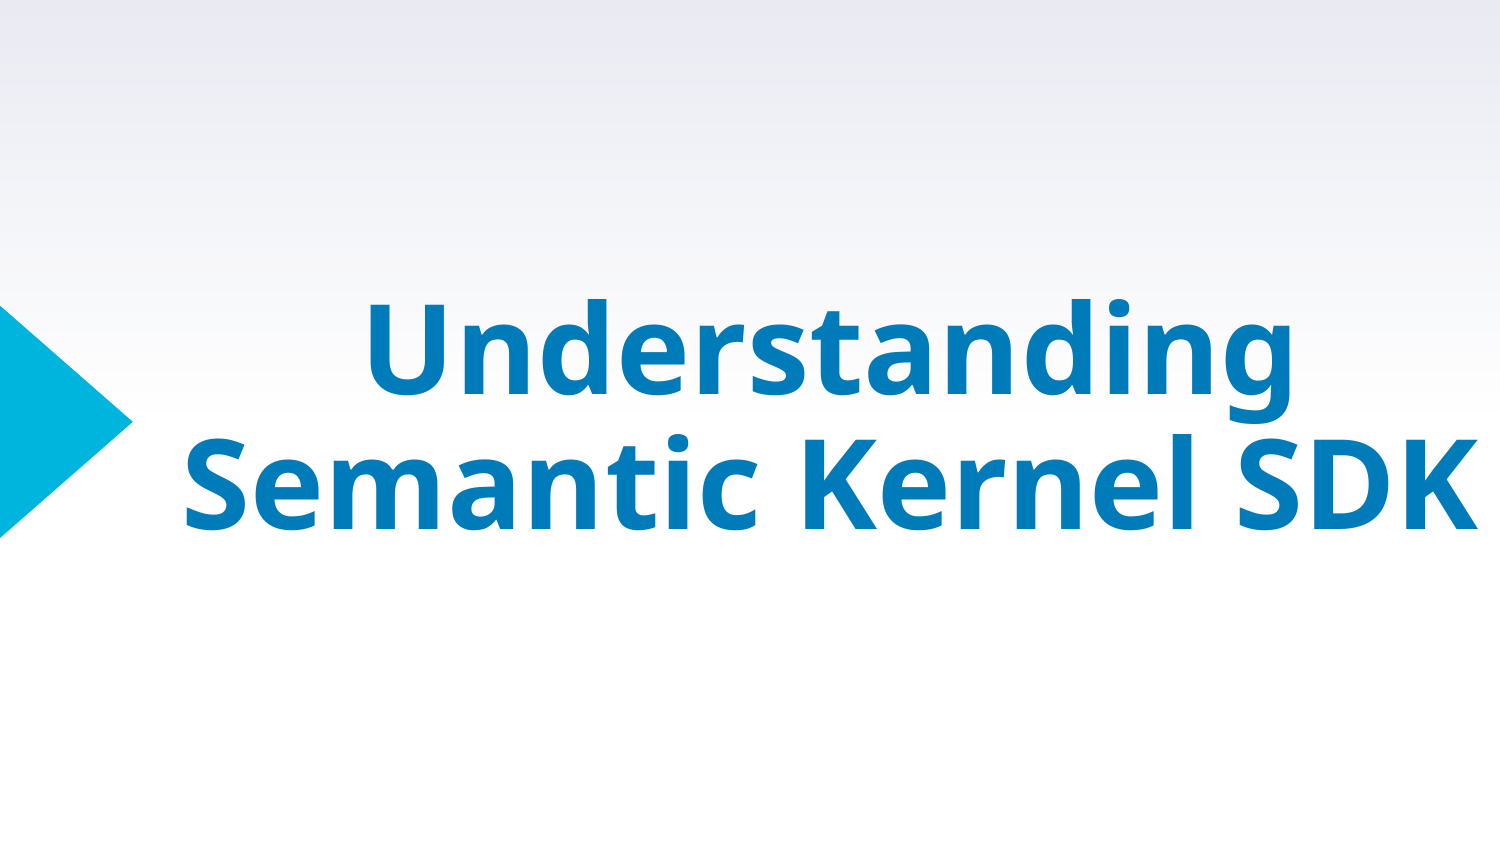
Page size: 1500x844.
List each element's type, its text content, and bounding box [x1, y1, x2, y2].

title Understanding Semantic Kernel SDK [176, 305, 1485, 538]
